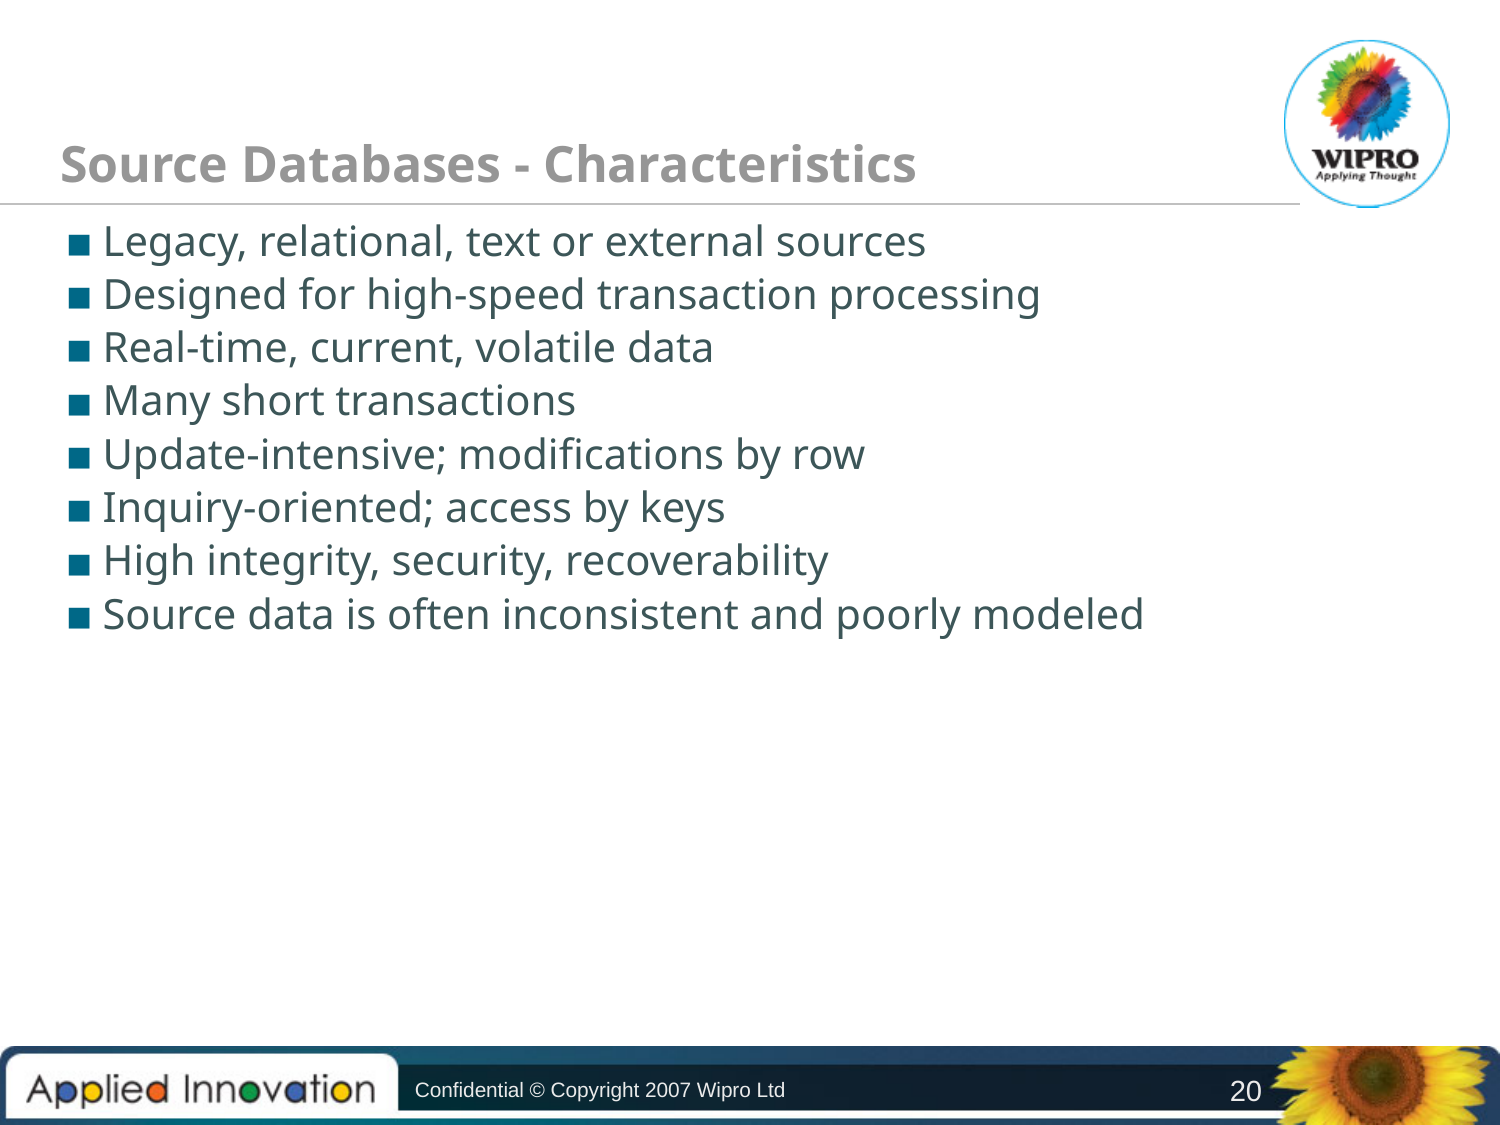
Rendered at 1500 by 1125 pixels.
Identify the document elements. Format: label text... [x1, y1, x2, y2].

picture [0, 1046, 1500, 1125]
footer Confidential © Copyright 2007 Wipro Ltd [399, 1057, 975, 1121]
title Source Databases - Characteristics [0, 24, 1300, 200]
picture [1284, 37, 1450, 208]
list Legacy, relational, text or external sources Designed for high-speed transaction processing Real-time, current, volatile data Many short transactions Update-intensive; modifications by row Inquiry-oriented; access by keys High integrity, security, recoverability Source data is often inconsistent and poorly modeled [50, 212, 1450, 925]
